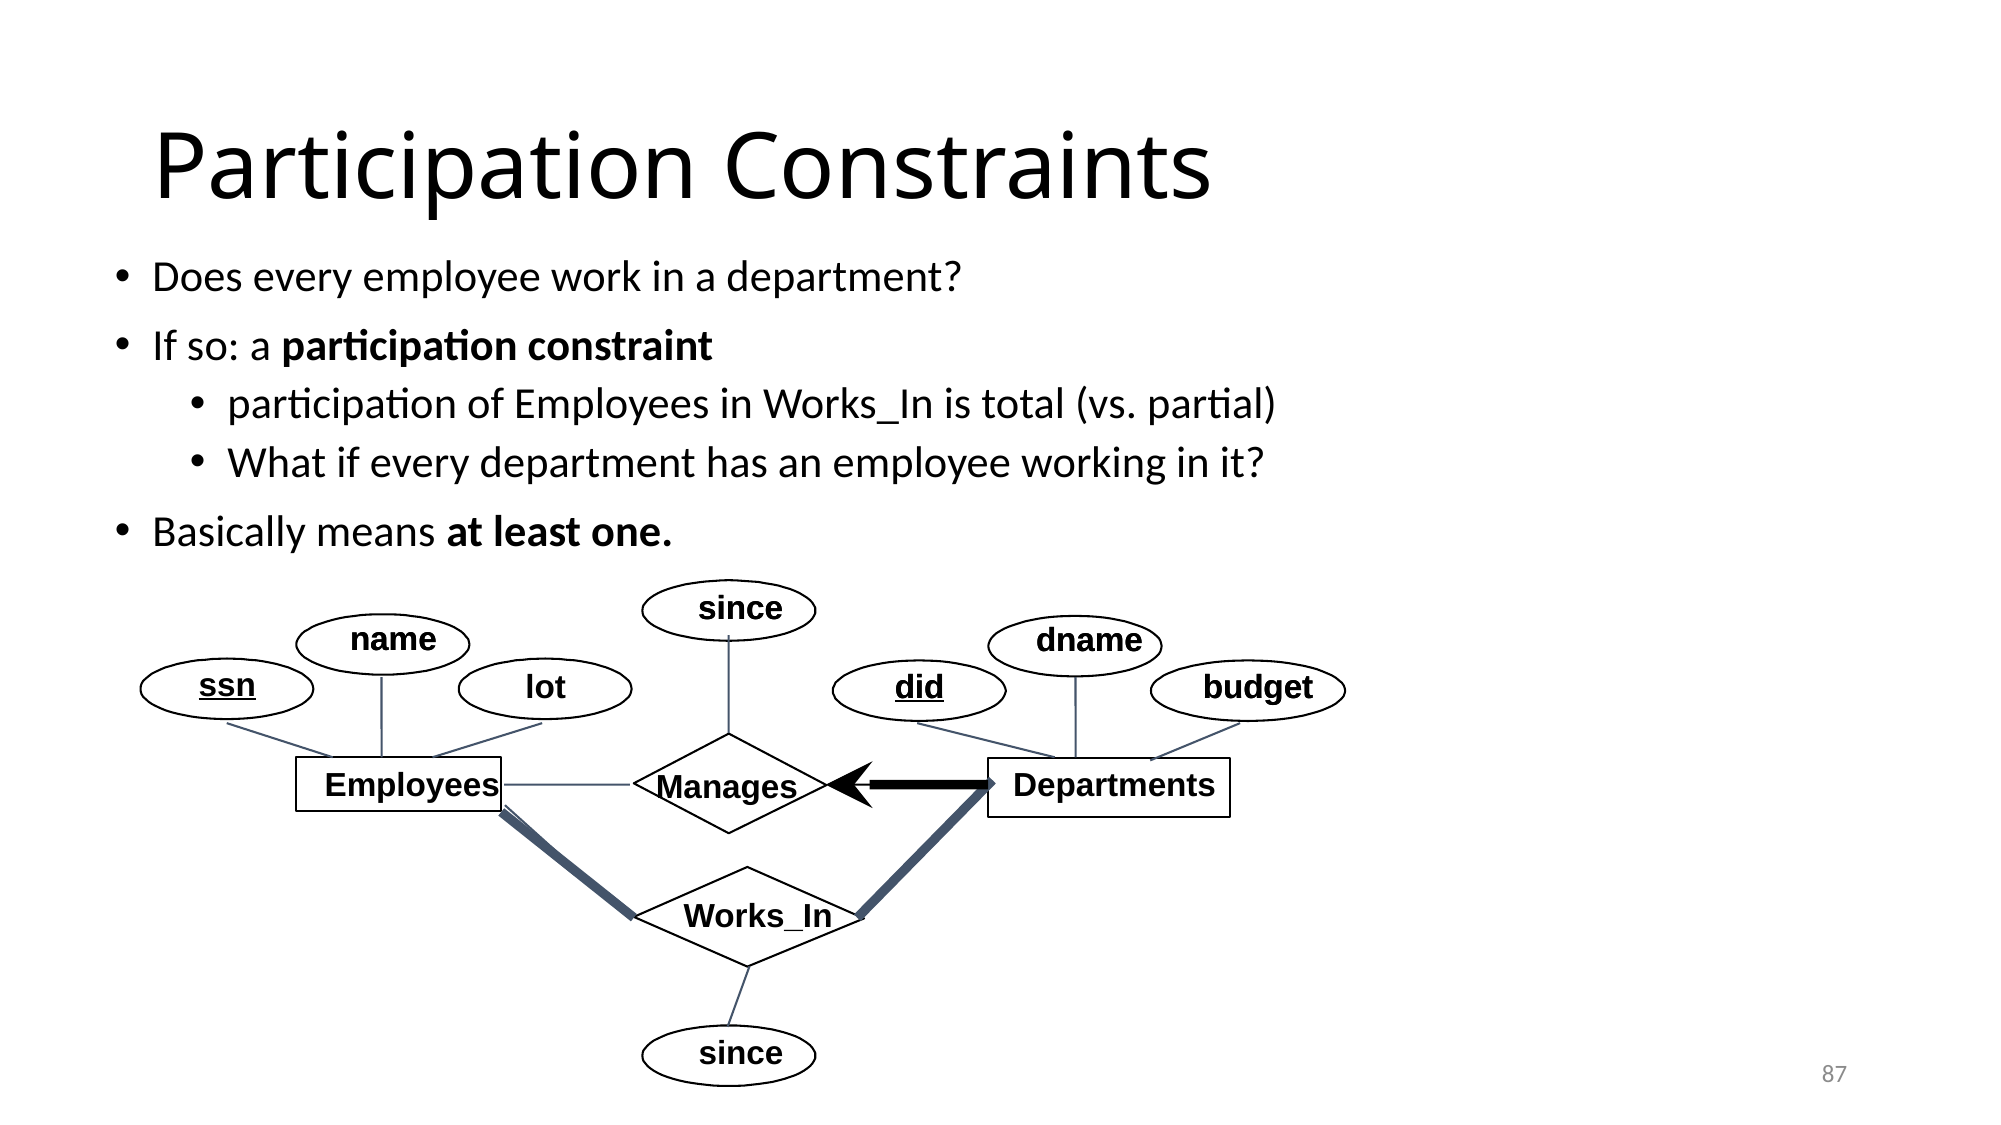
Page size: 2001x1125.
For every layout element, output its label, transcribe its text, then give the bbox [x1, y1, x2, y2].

text_box since [683, 1024, 799, 1079]
text_box Manages [640, 758, 814, 813]
text_box [642, 584, 784, 641]
text_box dname [1021, 611, 1159, 666]
text_box [296, 756, 309, 811]
text_box [832, 663, 1006, 722]
text_box [1329, 674, 1346, 708]
text_box [296, 619, 449, 675]
text_box did [880, 657, 960, 712]
text_box [140, 662, 314, 720]
text_box [452, 626, 470, 663]
text_box [691, 942, 807, 967]
text_box [799, 1037, 816, 1074]
text_box [814, 778, 826, 792]
list Does every employee work in a department? If so: a participation constraint participation of Employees in Works_In is total (vs. partial) What if every department has an employee working in it? Basically means at least one. [99, 245, 1900, 989]
text_box [988, 758, 1230, 818]
text_box Departments [998, 755, 1232, 810]
text_box [458, 661, 632, 720]
slide_number 87 [1412, 1042, 1863, 1103]
text_box [848, 911, 865, 926]
text_box Works_In [668, 887, 848, 942]
text_box [633, 901, 668, 932]
text_box [825, 774, 847, 796]
text_box [633, 780, 640, 787]
text_box [701, 866, 793, 887]
text_box budget [1188, 657, 1329, 712]
text_box [642, 1029, 784, 1086]
title Participation Constraints [137, 59, 1863, 245]
text_box [988, 622, 1141, 677]
text_box name [335, 609, 452, 664]
text_box [1150, 666, 1317, 722]
text_box [799, 592, 816, 629]
text_box ssn [183, 655, 271, 711]
text_box Employees [309, 755, 516, 811]
text_box since [683, 579, 799, 634]
text_box lot [510, 657, 581, 713]
text_box [690, 813, 770, 834]
text_box [682, 733, 776, 758]
